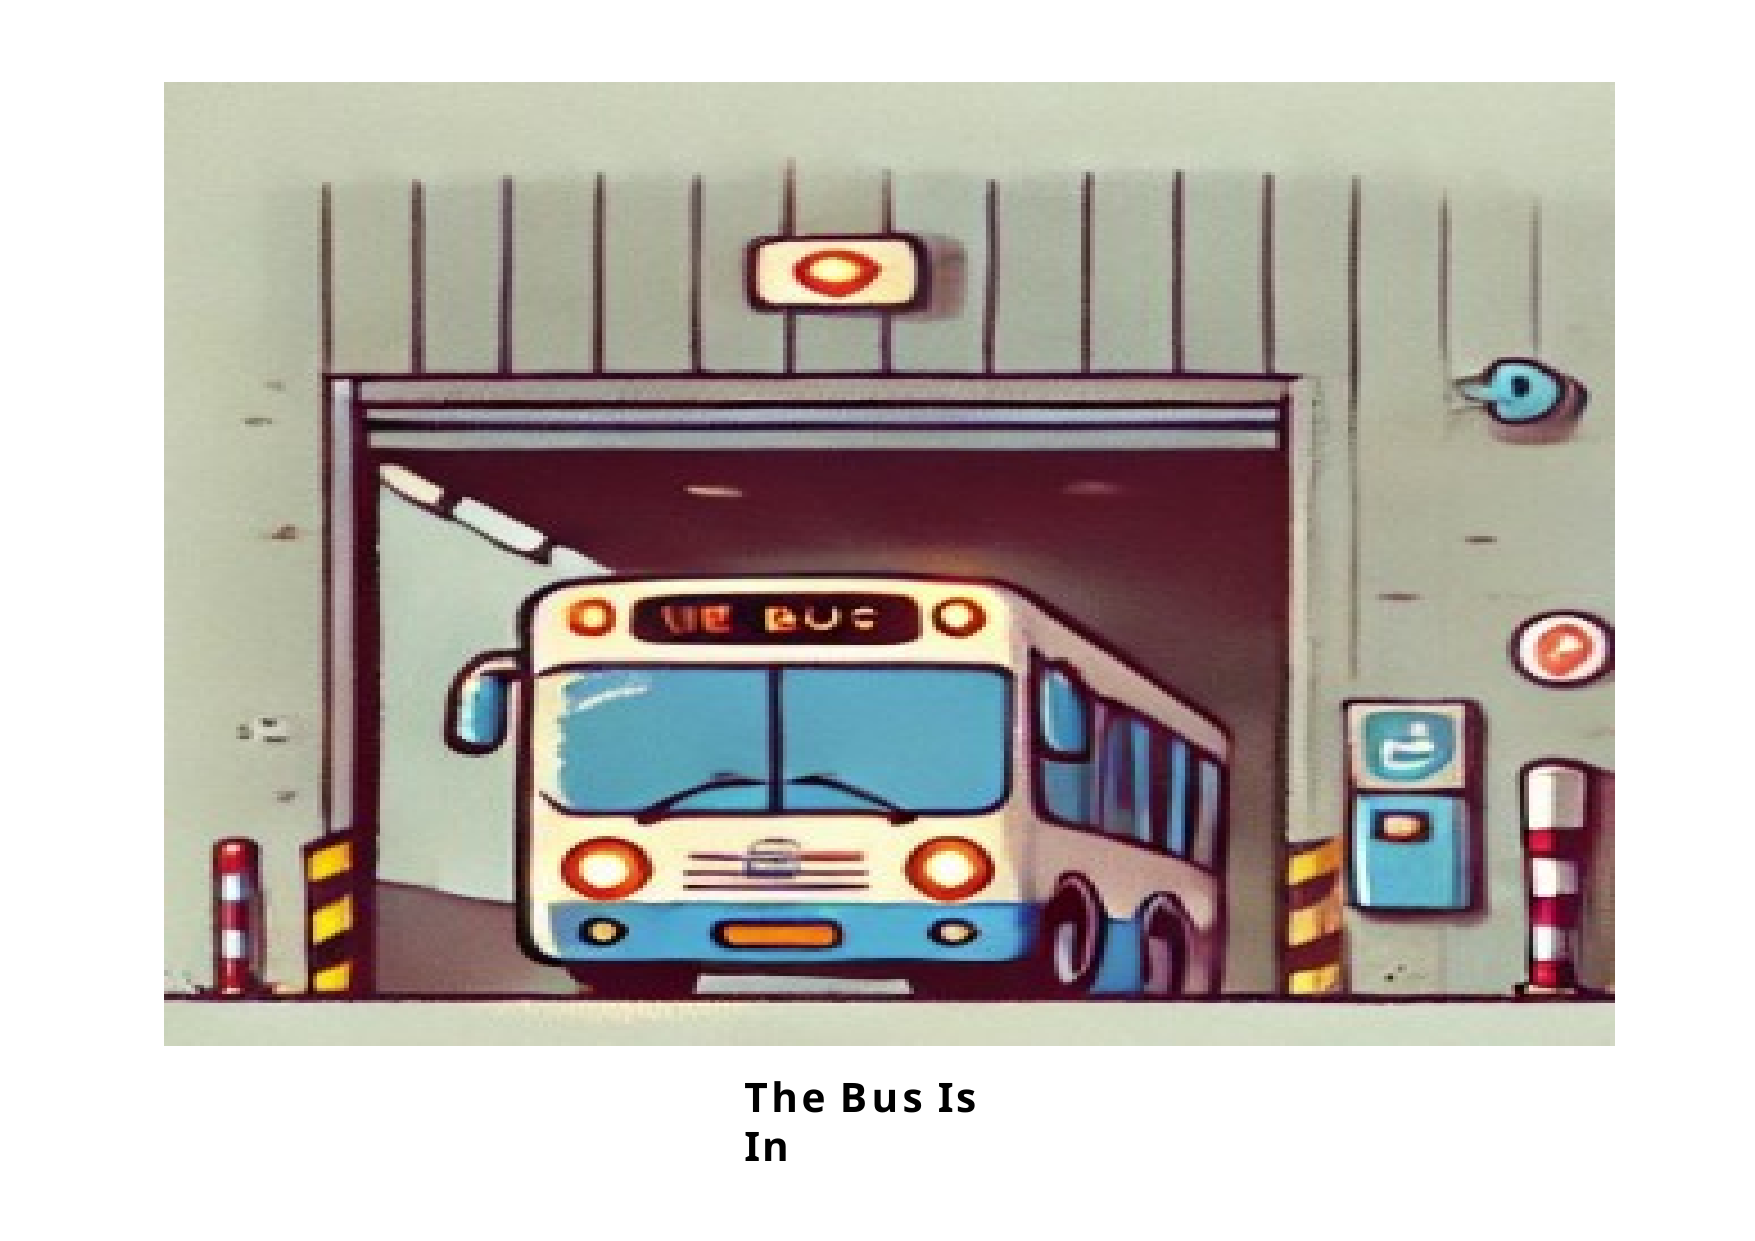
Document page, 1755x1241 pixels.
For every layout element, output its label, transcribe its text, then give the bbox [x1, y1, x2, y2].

text_box The Bus Is In [742, 1070, 1012, 1170]
picture [164, 82, 1615, 1046]
